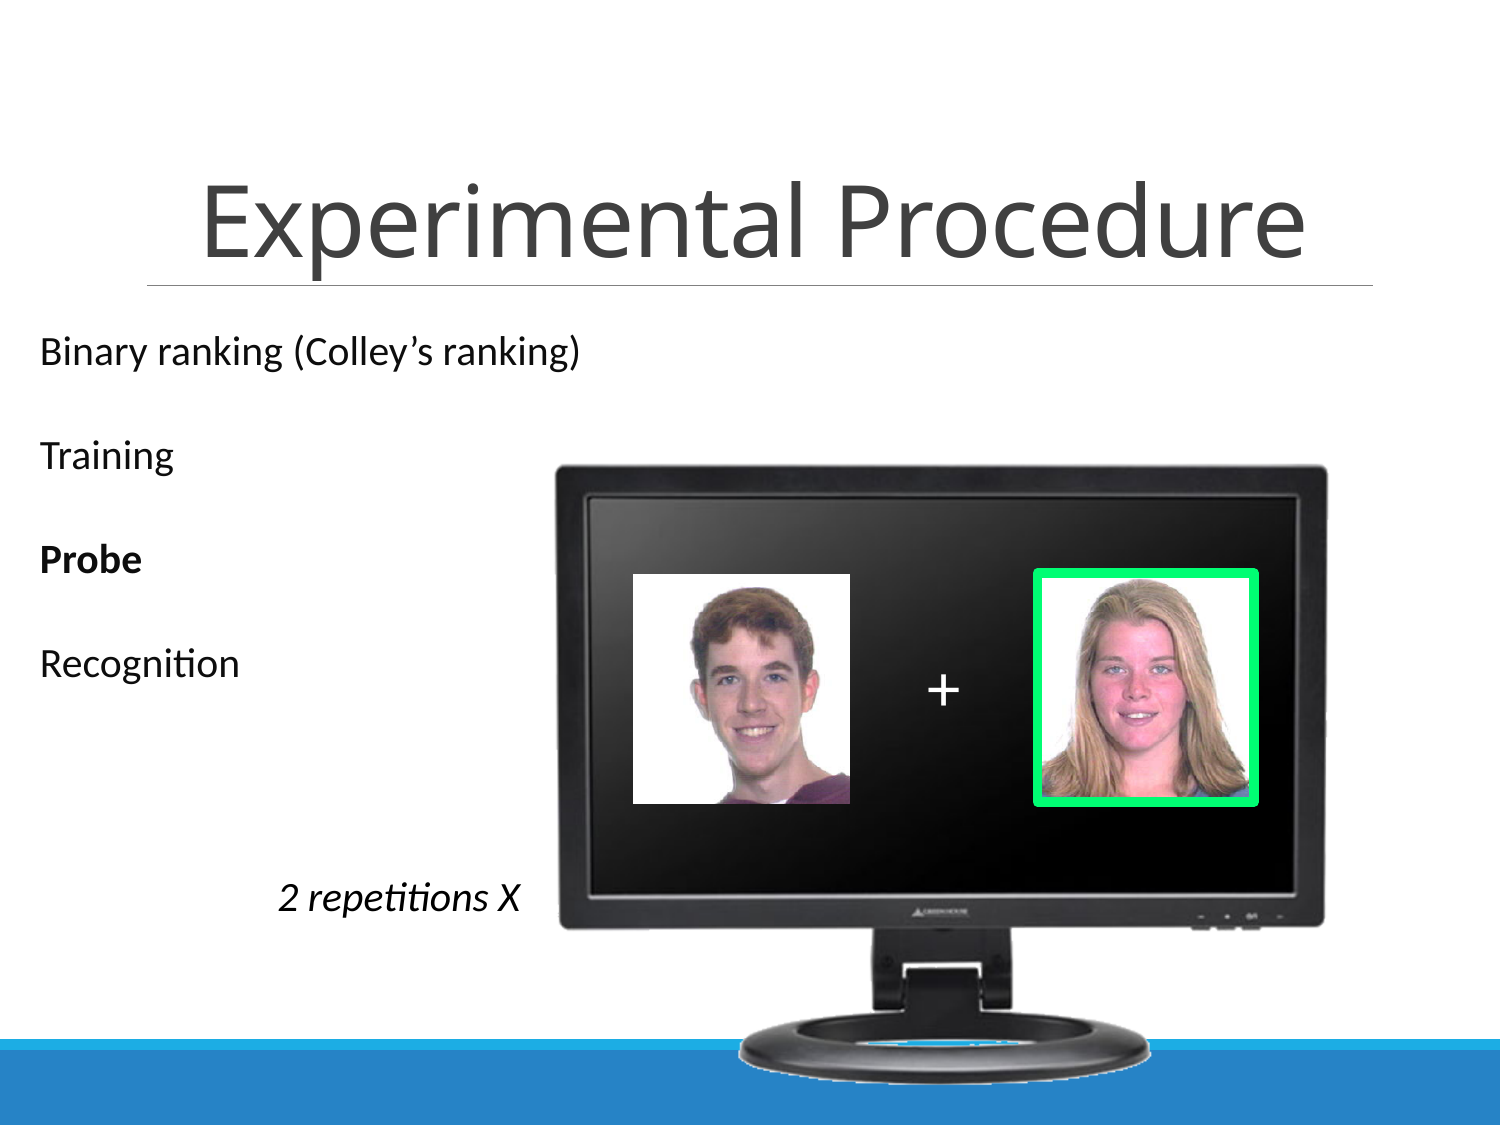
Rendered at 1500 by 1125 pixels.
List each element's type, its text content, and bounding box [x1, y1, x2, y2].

list Binary ranking (Colley’s ranking) Training Probe Recognition [24, 291, 1300, 1011]
picture [461, 386, 1401, 1125]
text_box 2 repetitions X [262, 862, 459, 928]
title Experimental Procedure [135, 47, 1373, 285]
